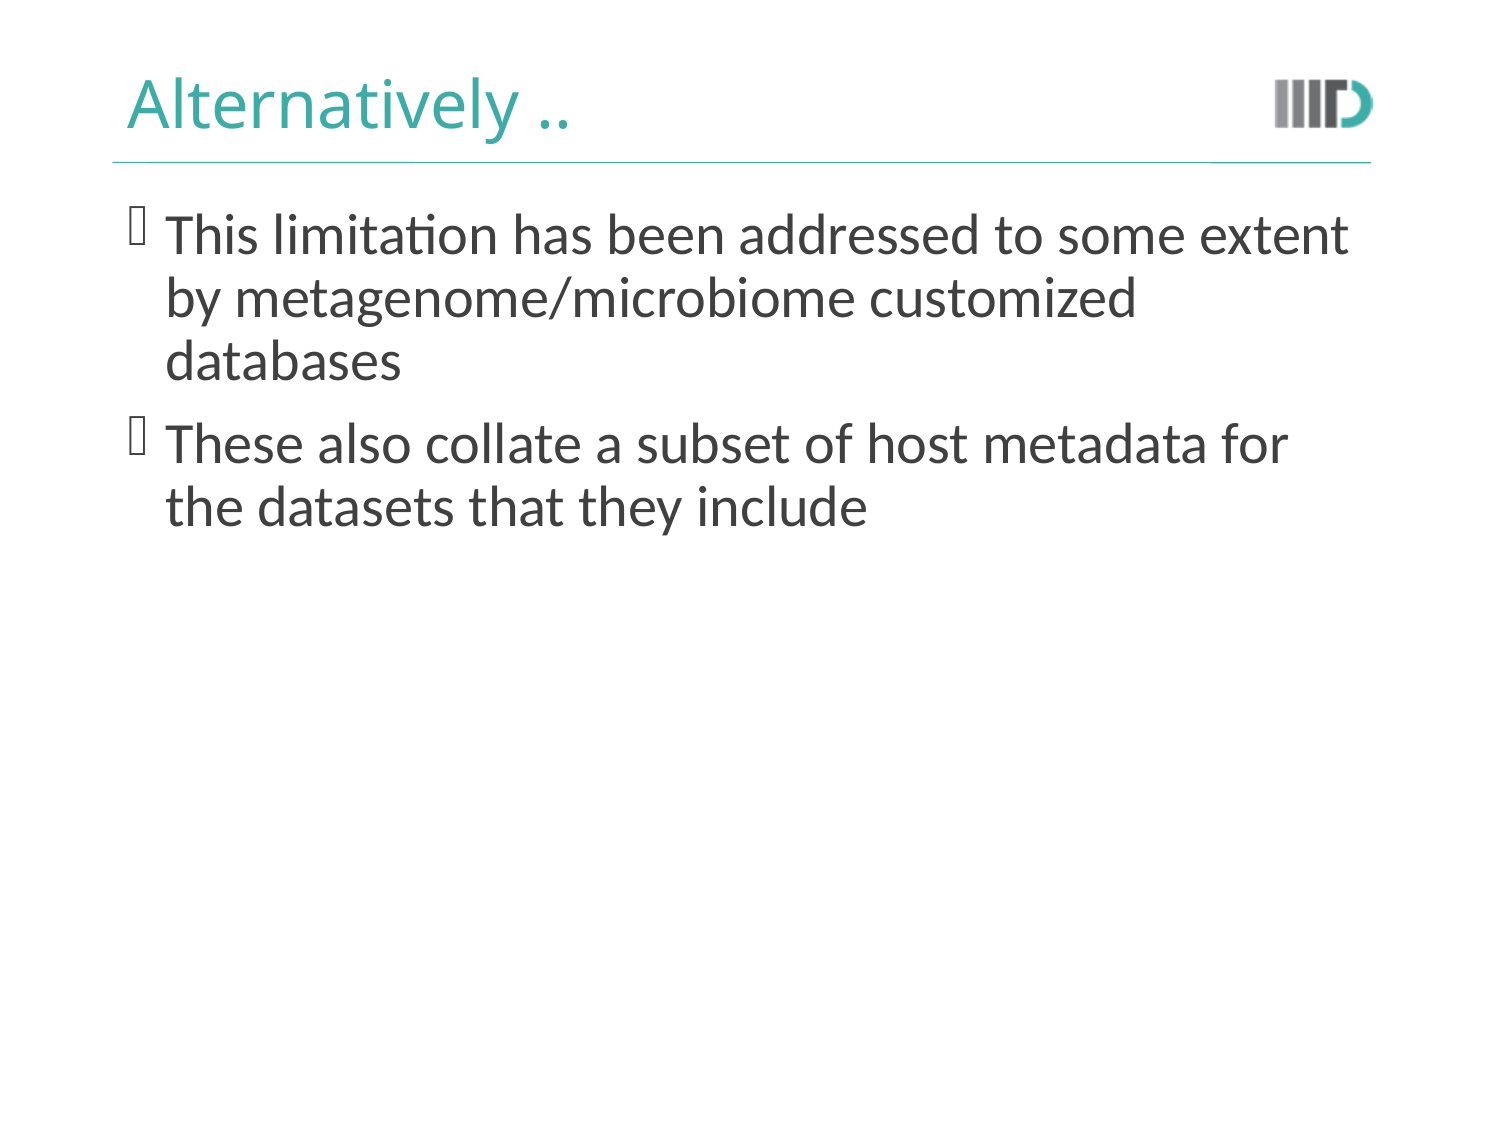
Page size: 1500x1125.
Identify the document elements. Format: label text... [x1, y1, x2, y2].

list This limitation has been addressed to some extent by metagenome/microbiome customized databases These also collate a subset of host metadata for the datasets that they include [112, 196, 1388, 1014]
picture [1256, 67, 1388, 141]
title Alternatively .. [112, 52, 1236, 163]
